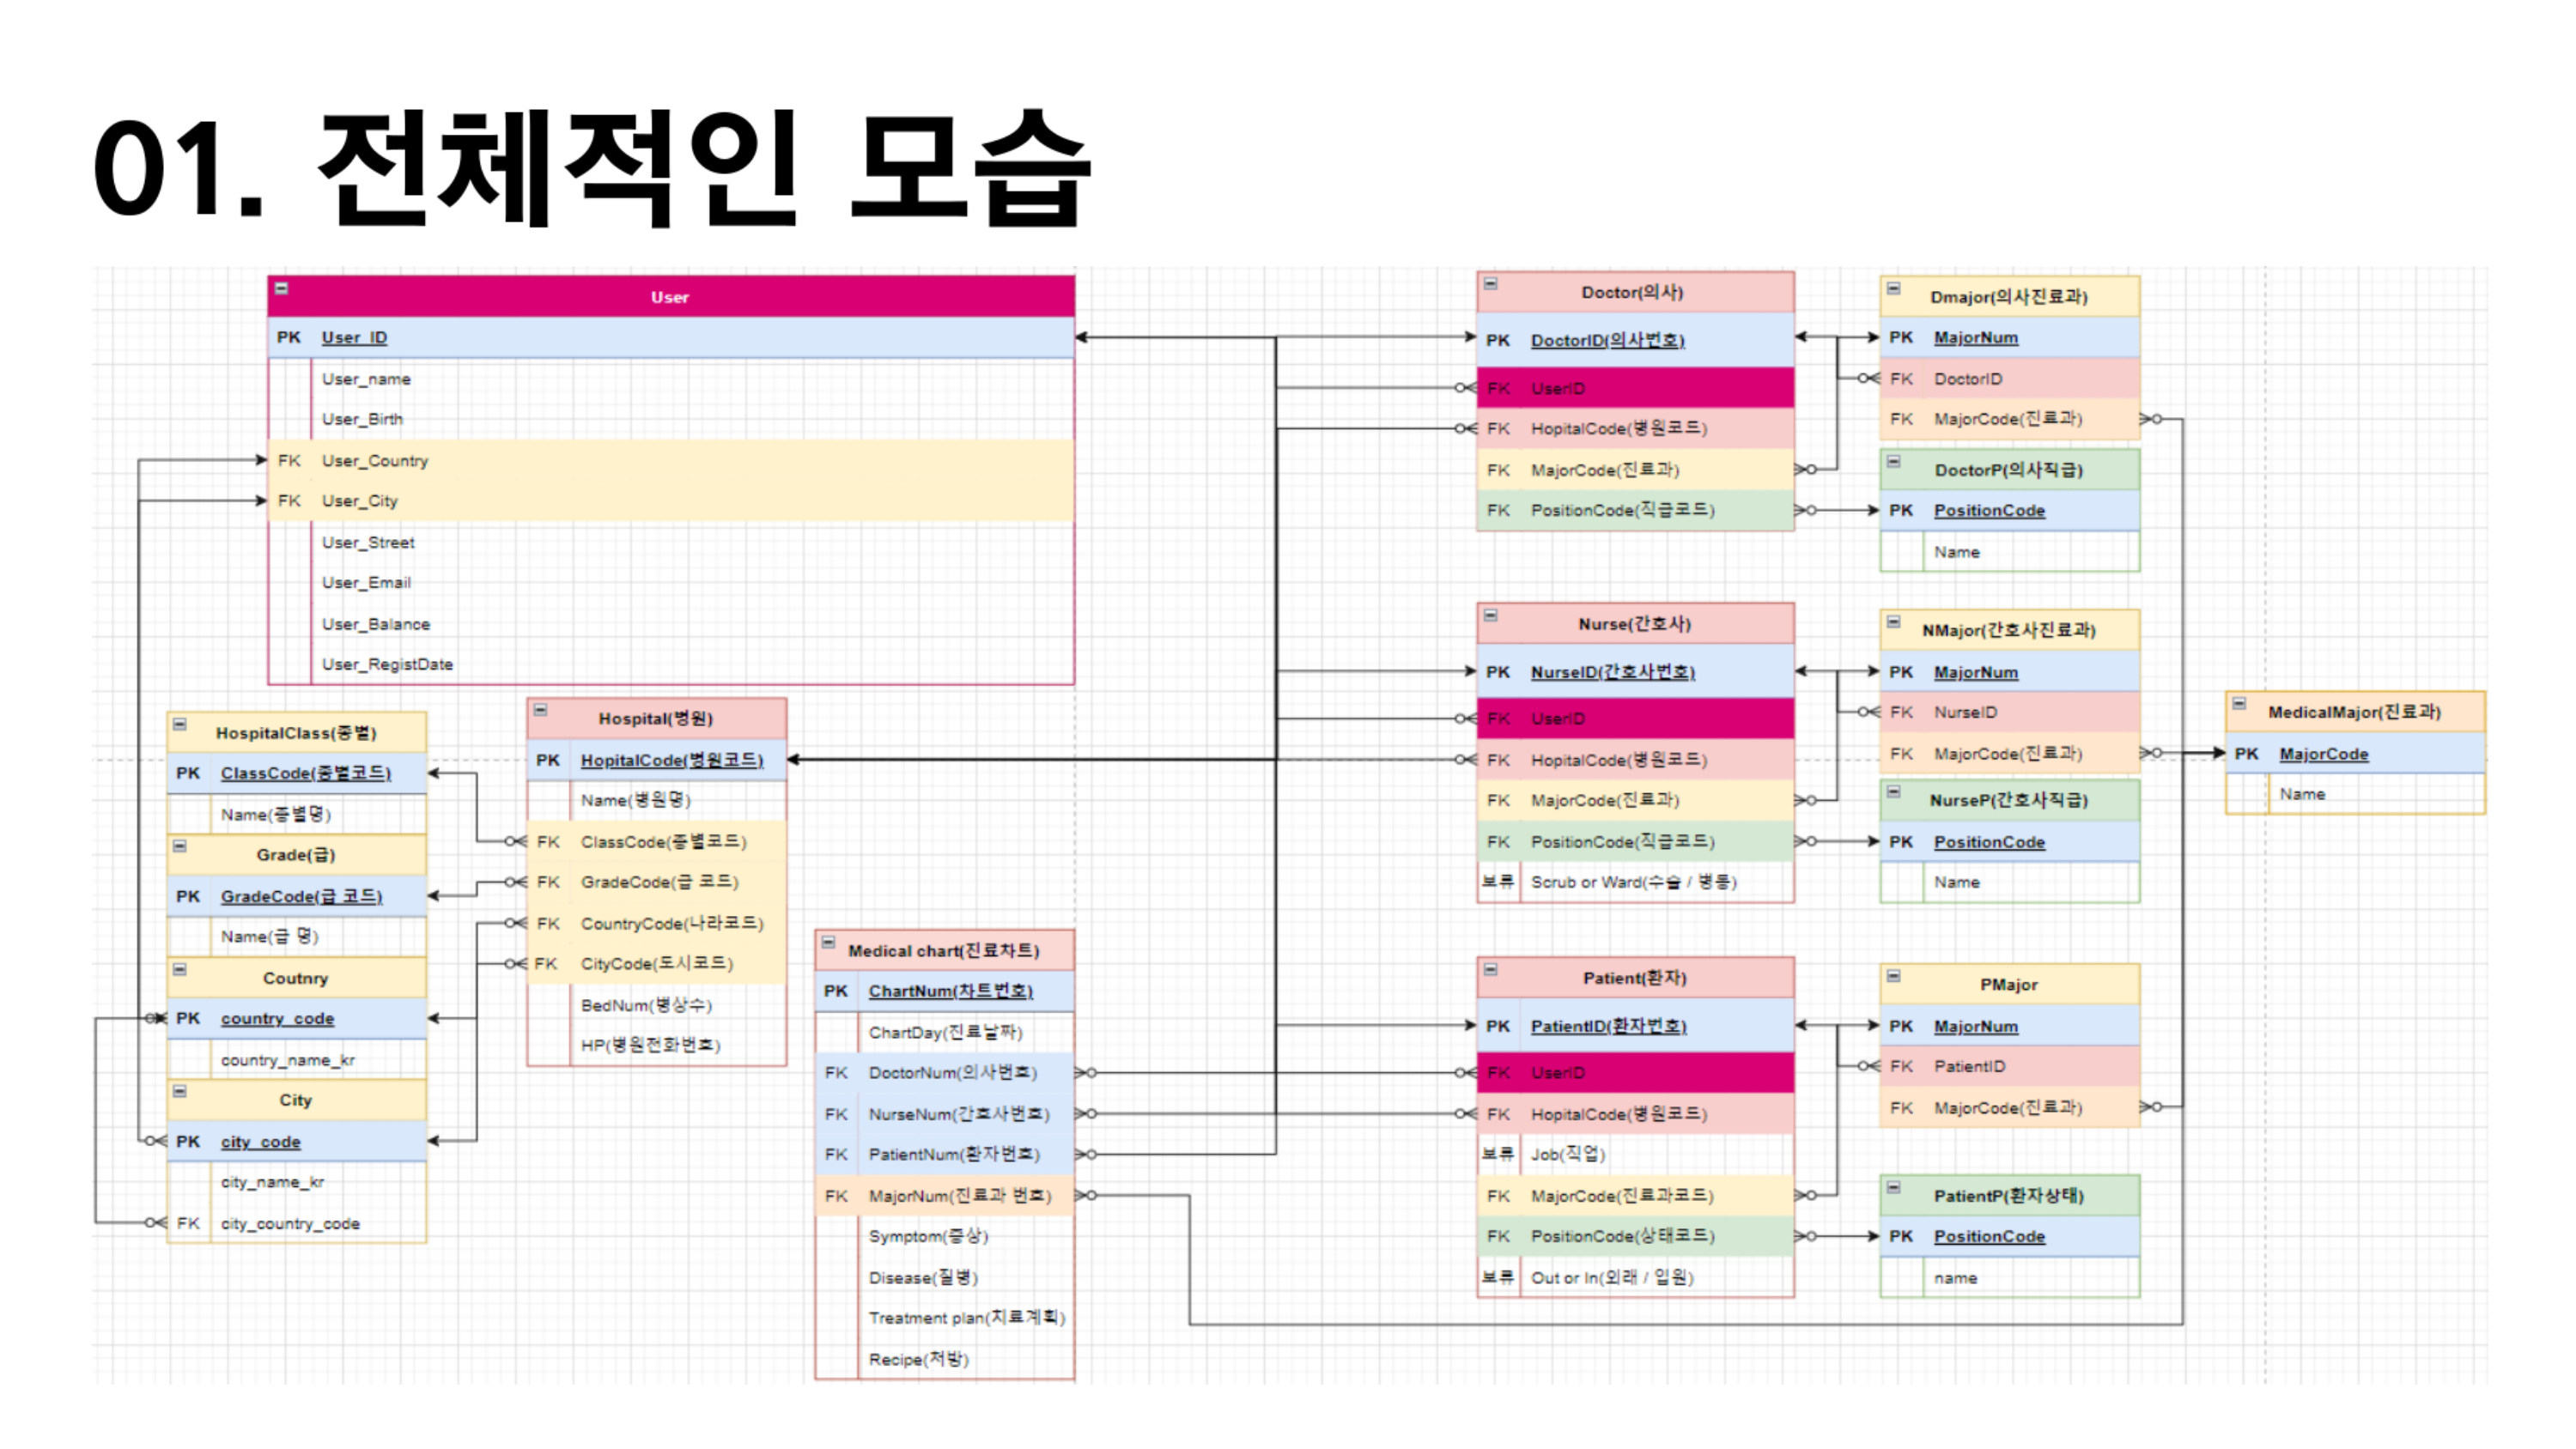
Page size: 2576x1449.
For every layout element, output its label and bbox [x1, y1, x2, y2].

picture [71, 57, 1159, 290]
text_box [91, 266, 2488, 1385]
